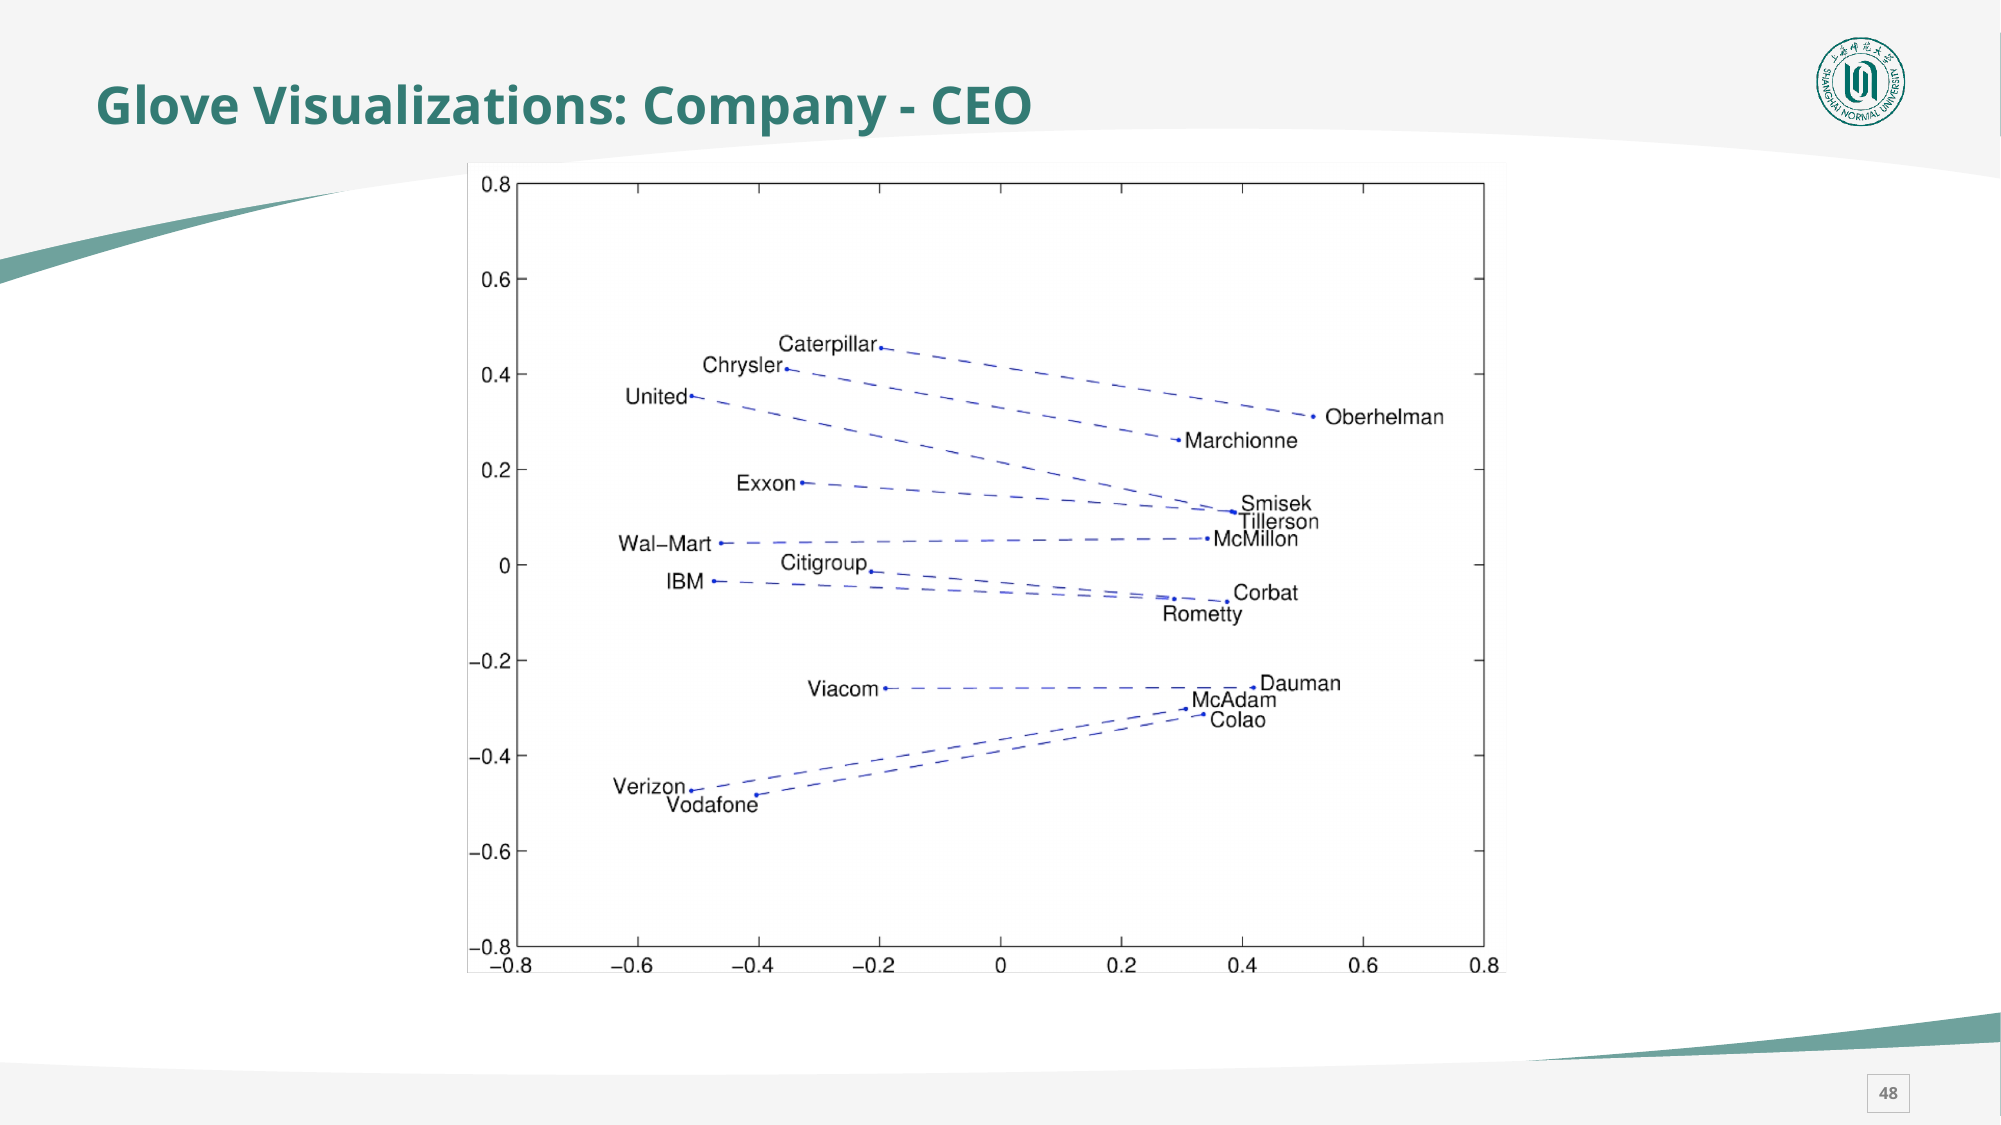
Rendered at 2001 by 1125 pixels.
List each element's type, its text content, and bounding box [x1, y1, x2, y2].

title Glove Visualizations: Company - CEO [95, 70, 1507, 260]
picture [1812, 33, 1909, 130]
text_box [467, 159, 1507, 984]
